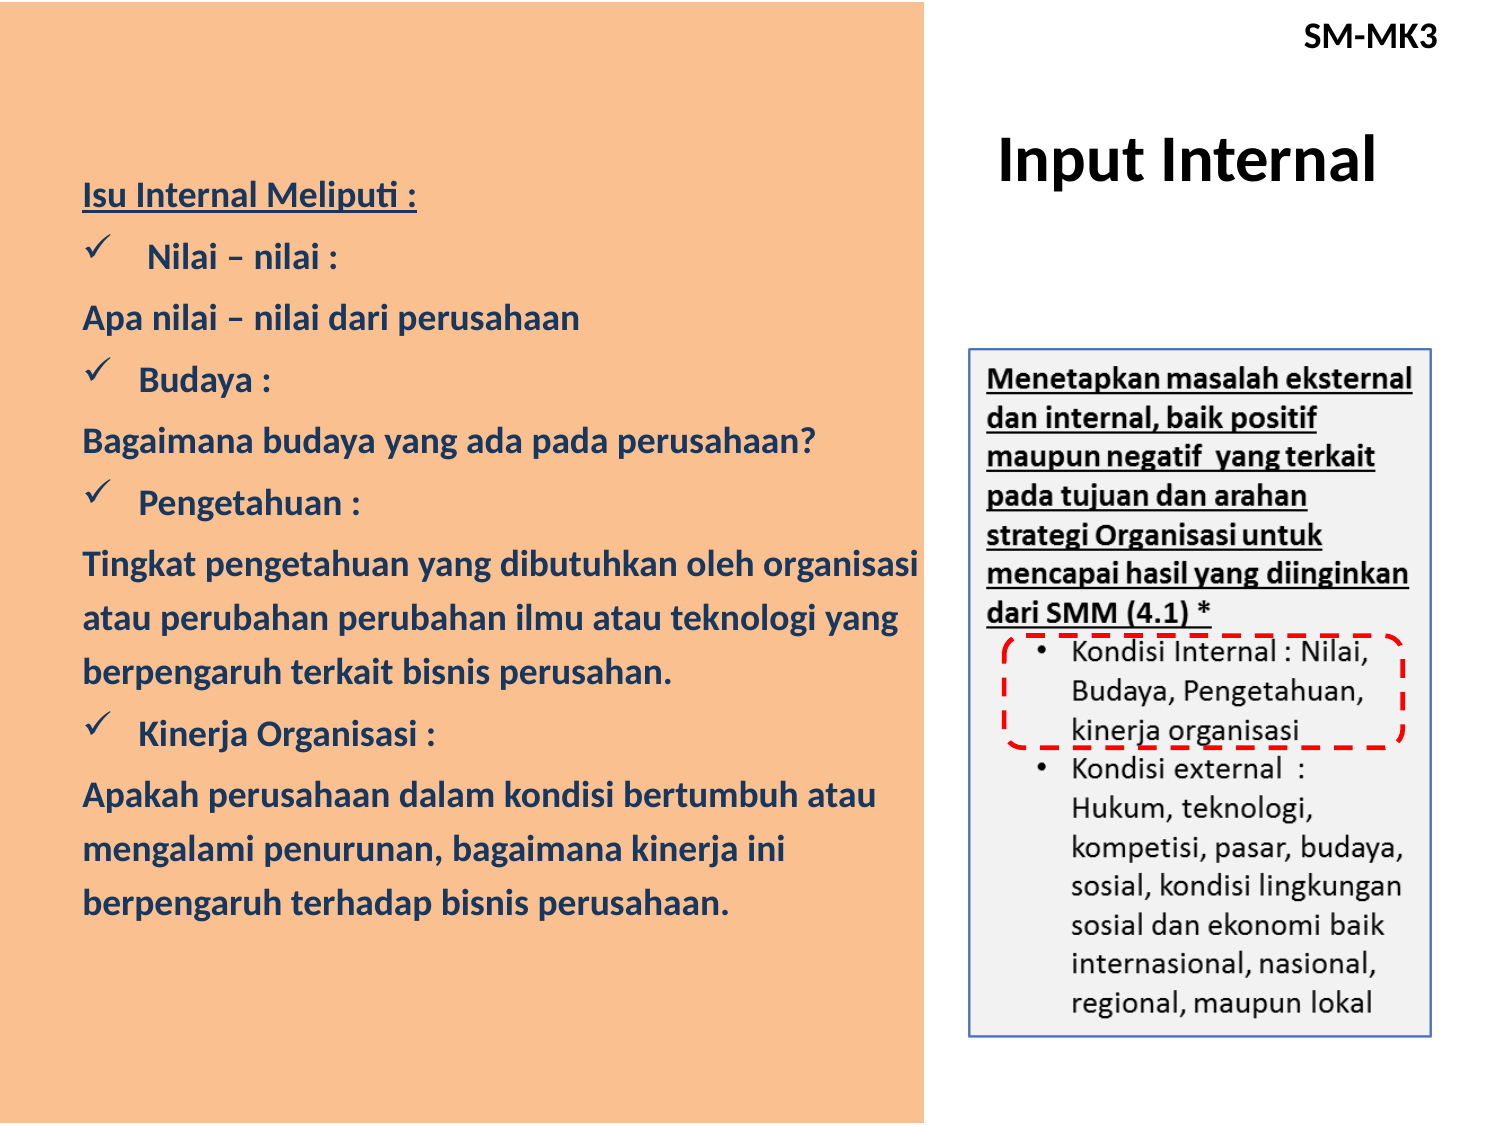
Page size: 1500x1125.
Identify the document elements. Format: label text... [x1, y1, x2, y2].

title Input Internal [926, 89, 1450, 221]
text_box [0, 0, 928, 1125]
list Isu Internal Meliputi : Nilai – nilai : Apa nilai – nilai dari perusahaan Budaya : Bagaimana budaya yang ada pada perusahaan? Pengetahuan : Tingkat pengetahuan yang dibutuhkan oleh organisasi atau perubahan perubahan ilmu atau teknologi yang berpengaruh terkait bisnis perusahan. Kinerja Organisasi : Apakah perusahaan dalam kondisi bertumbuh atau mengalami penurunan, bagaimana kinerja ini berpengaruh terhadap bisnis perusahaan. [67, 153, 937, 999]
picture [965, 346, 1433, 1043]
text_box SM-MK3 [1248, 3, 1494, 78]
